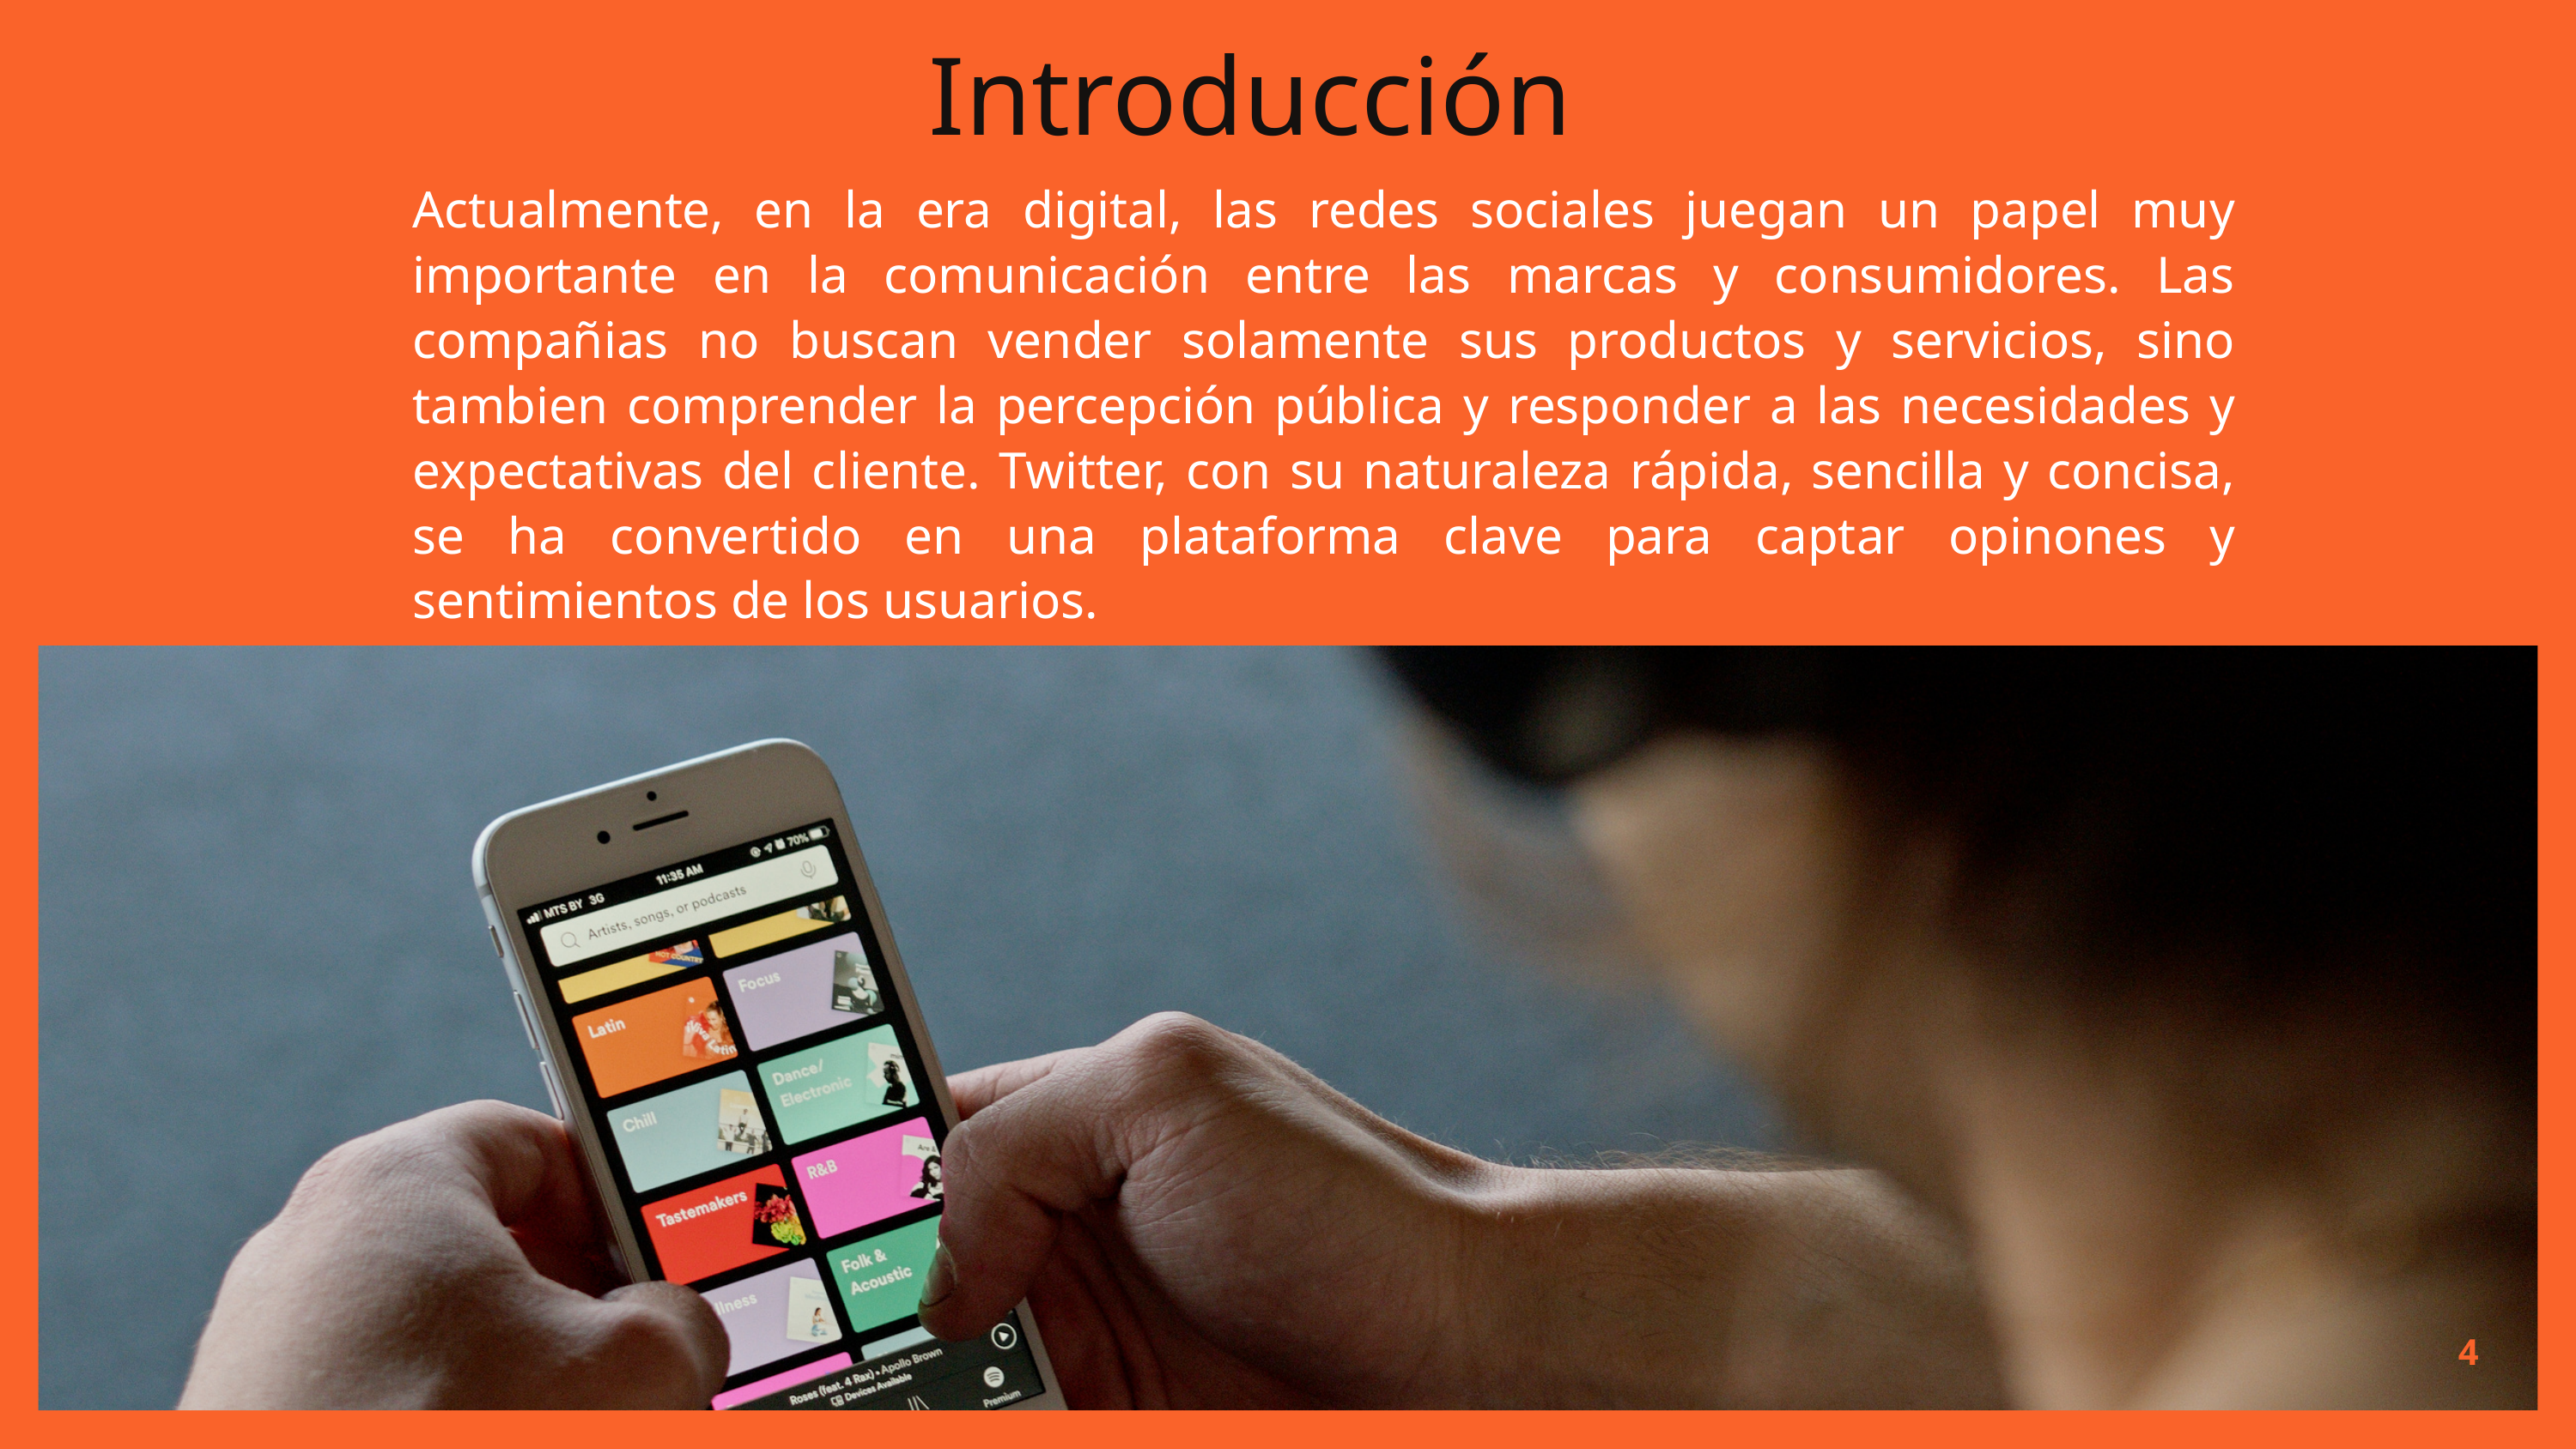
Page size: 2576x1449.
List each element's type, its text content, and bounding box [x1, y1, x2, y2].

text_box Actualmente, en la era digital, las redes sociales juegan un papel muy importante en la comunicación entre las marcas y consumidores. Las compañias no buscan vender solamente sus productos y servicios, sino tambien comprender la percepción pública y responder a las necesidades y expectativas del cliente. Twitter, con su naturaleza rápida, sencilla y concisa, se ha convertido en una plataforma clave para captar opinones y sentimientos de los usuarios. [1652, 173, 2236, 629]
text_box [38, 646, 2538, 1410]
text_box 4 [2458, 1322, 2479, 1373]
text_box Actualmente, en la era digital, las redes sociales juegan un papel muy importante en la comunicación entre las marcas y consumidores. Las compañias no buscan vender solamente sus productos y servicios, sino tambien comprender la percepción pública y responder a las necesidades y expectativas del cliente. Twitter, con su naturaleza rápida, sencilla y concisa, se ha convertido en una plataforma clave para captar opinones y sentimientos de los usuarios. [412, 173, 924, 629]
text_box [928, 29, 1648, 720]
